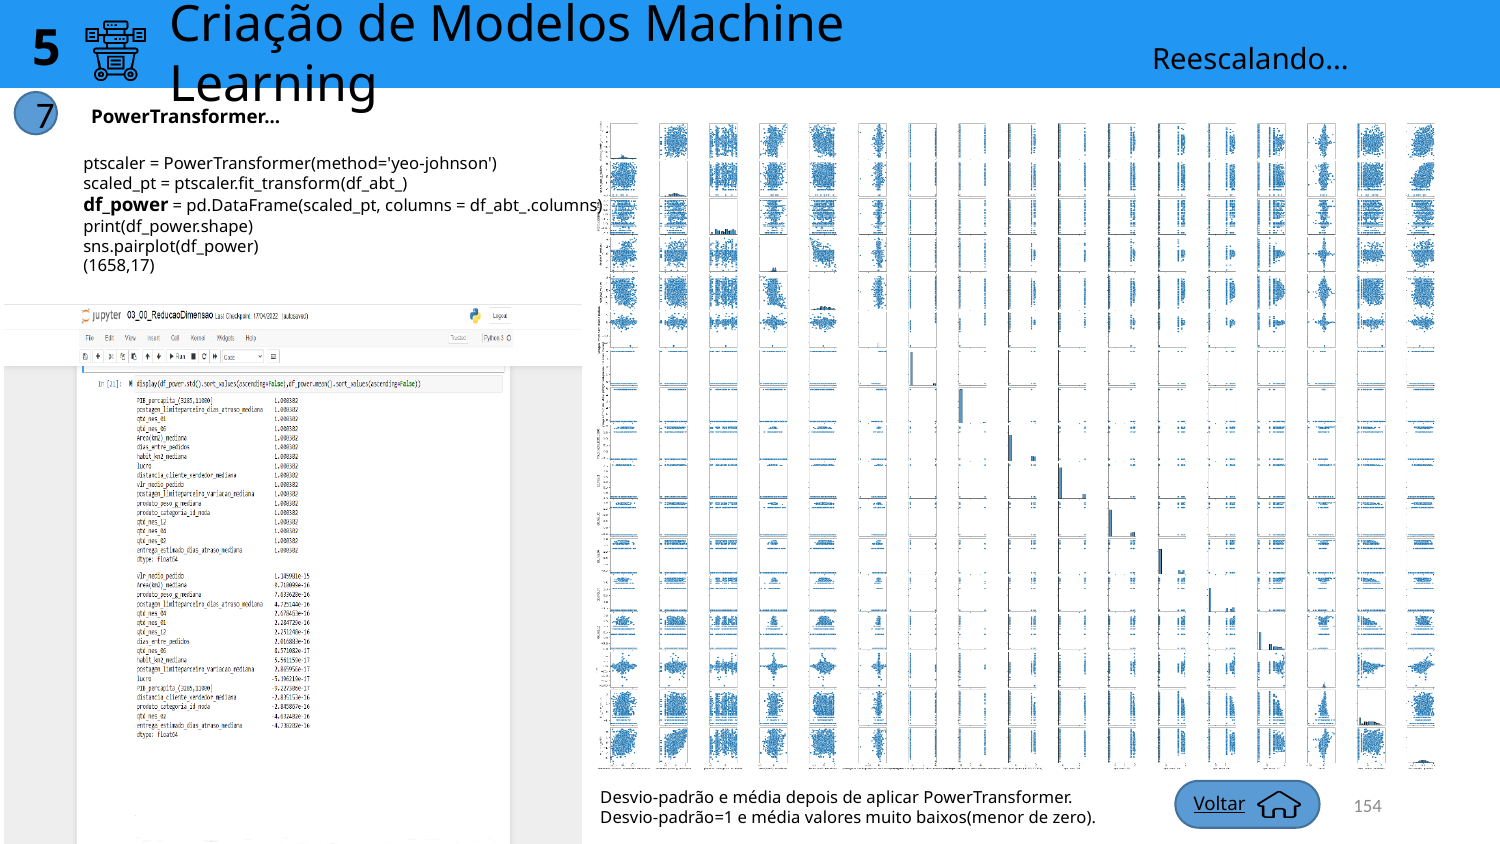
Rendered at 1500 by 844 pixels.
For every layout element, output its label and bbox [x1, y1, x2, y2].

slide_number [1331, 782, 1397, 827]
text_box [0, 0, 1500, 844]
picture [84, 19, 147, 82]
picture [1257, 791, 1301, 818]
text_box [1174, 779, 1321, 829]
